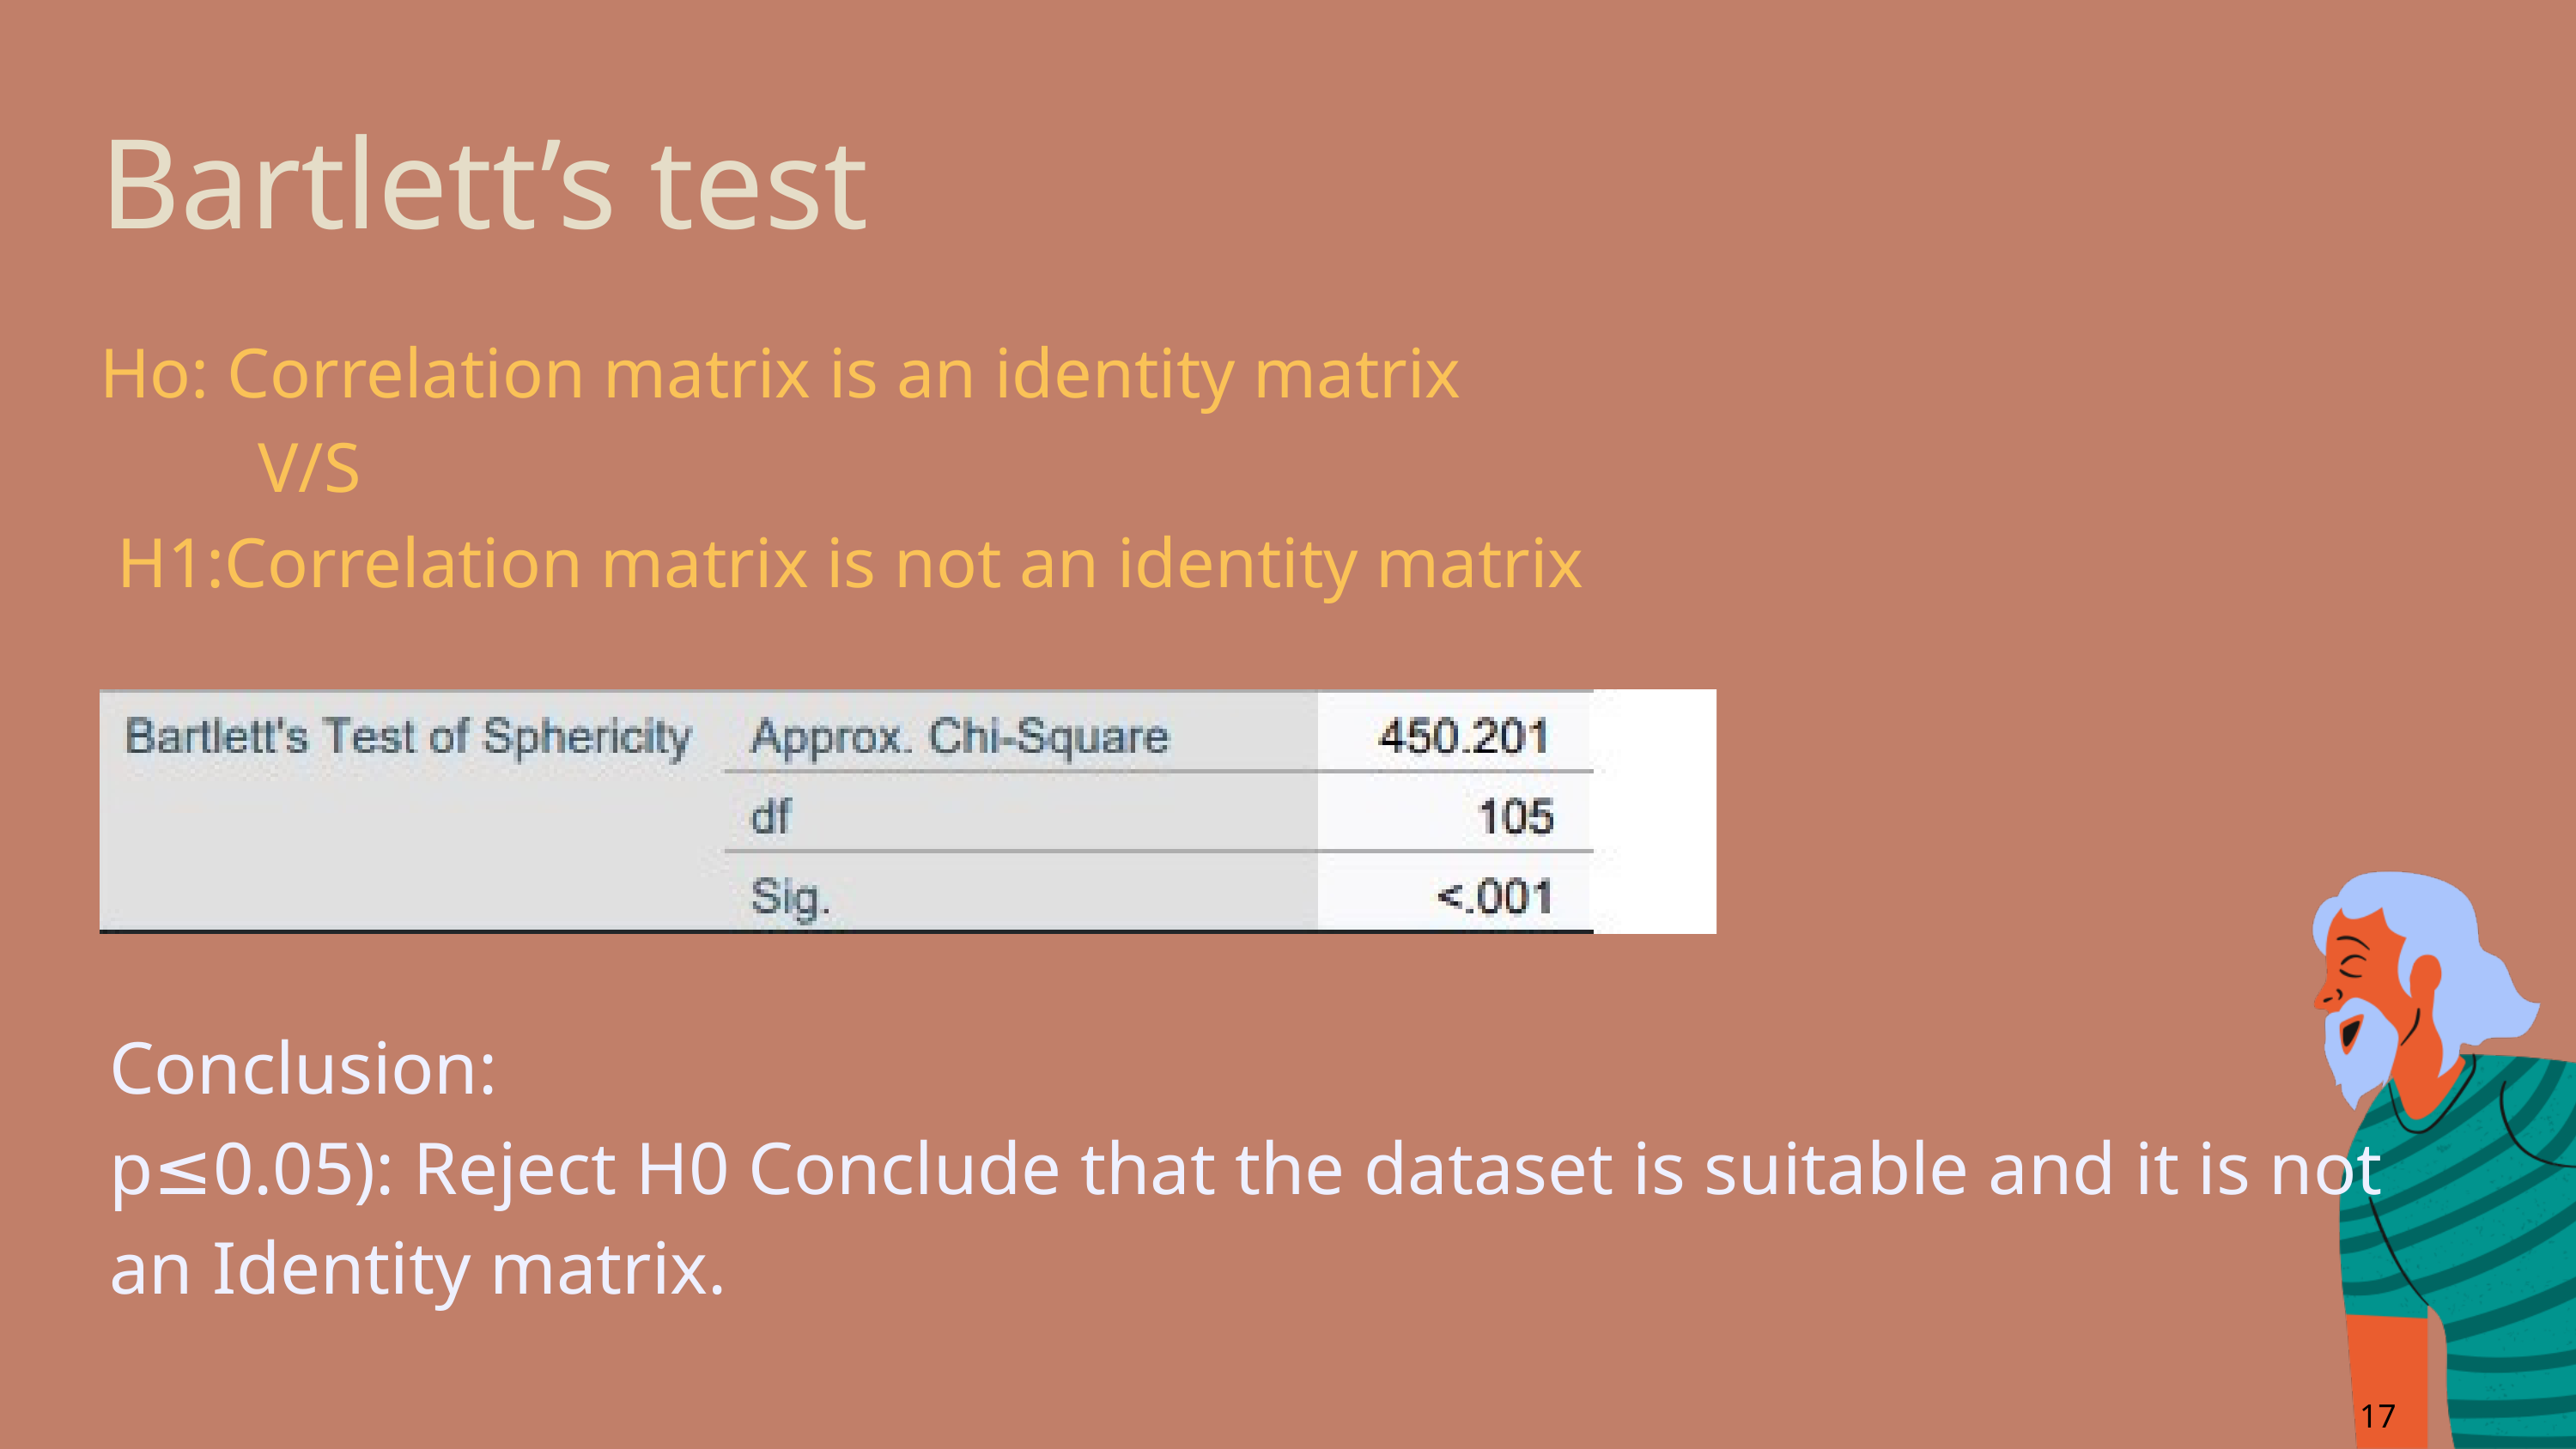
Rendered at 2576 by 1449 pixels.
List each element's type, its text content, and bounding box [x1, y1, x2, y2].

text_box [2306, 869, 2576, 1449]
text_box 17 [2359, 1217, 2397, 1435]
text_box Conclusion: p≤0.05): Reject H0 Conclude that the dataset is suitable and it is not an Identity matrix. [109, 1008, 2467, 1309]
text_box [100, 697, 1717, 934]
text_box Ho: Correlation matrix is an identity matrix V/S H1:Correlation matrix is not an identity matrix [100, 316, 2021, 697]
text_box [99, 106, 1091, 292]
